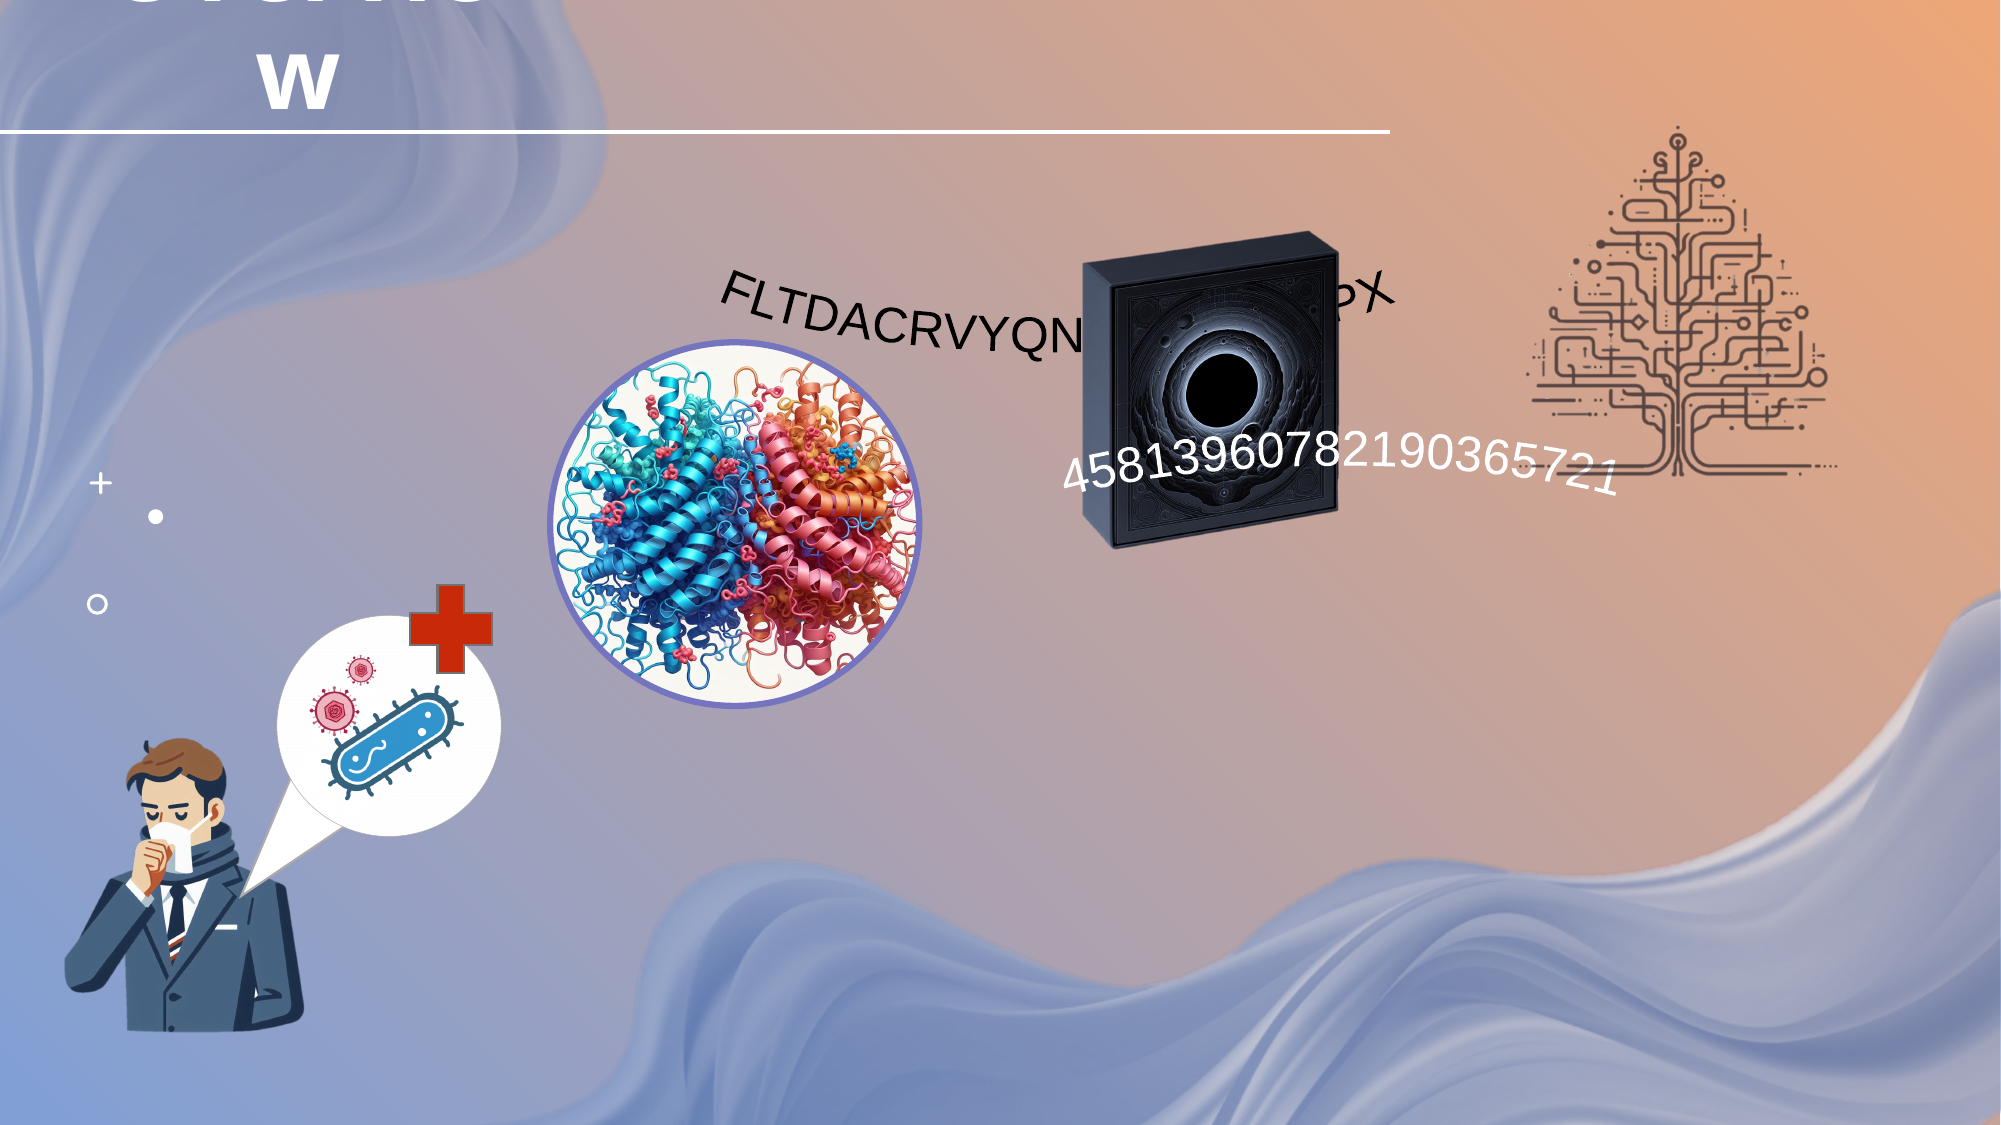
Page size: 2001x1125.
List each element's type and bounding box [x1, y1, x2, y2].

text_box [28, 585, 502, 1045]
text_box [675, 143, 1724, 617]
picture [0, 0, 2000, 1125]
